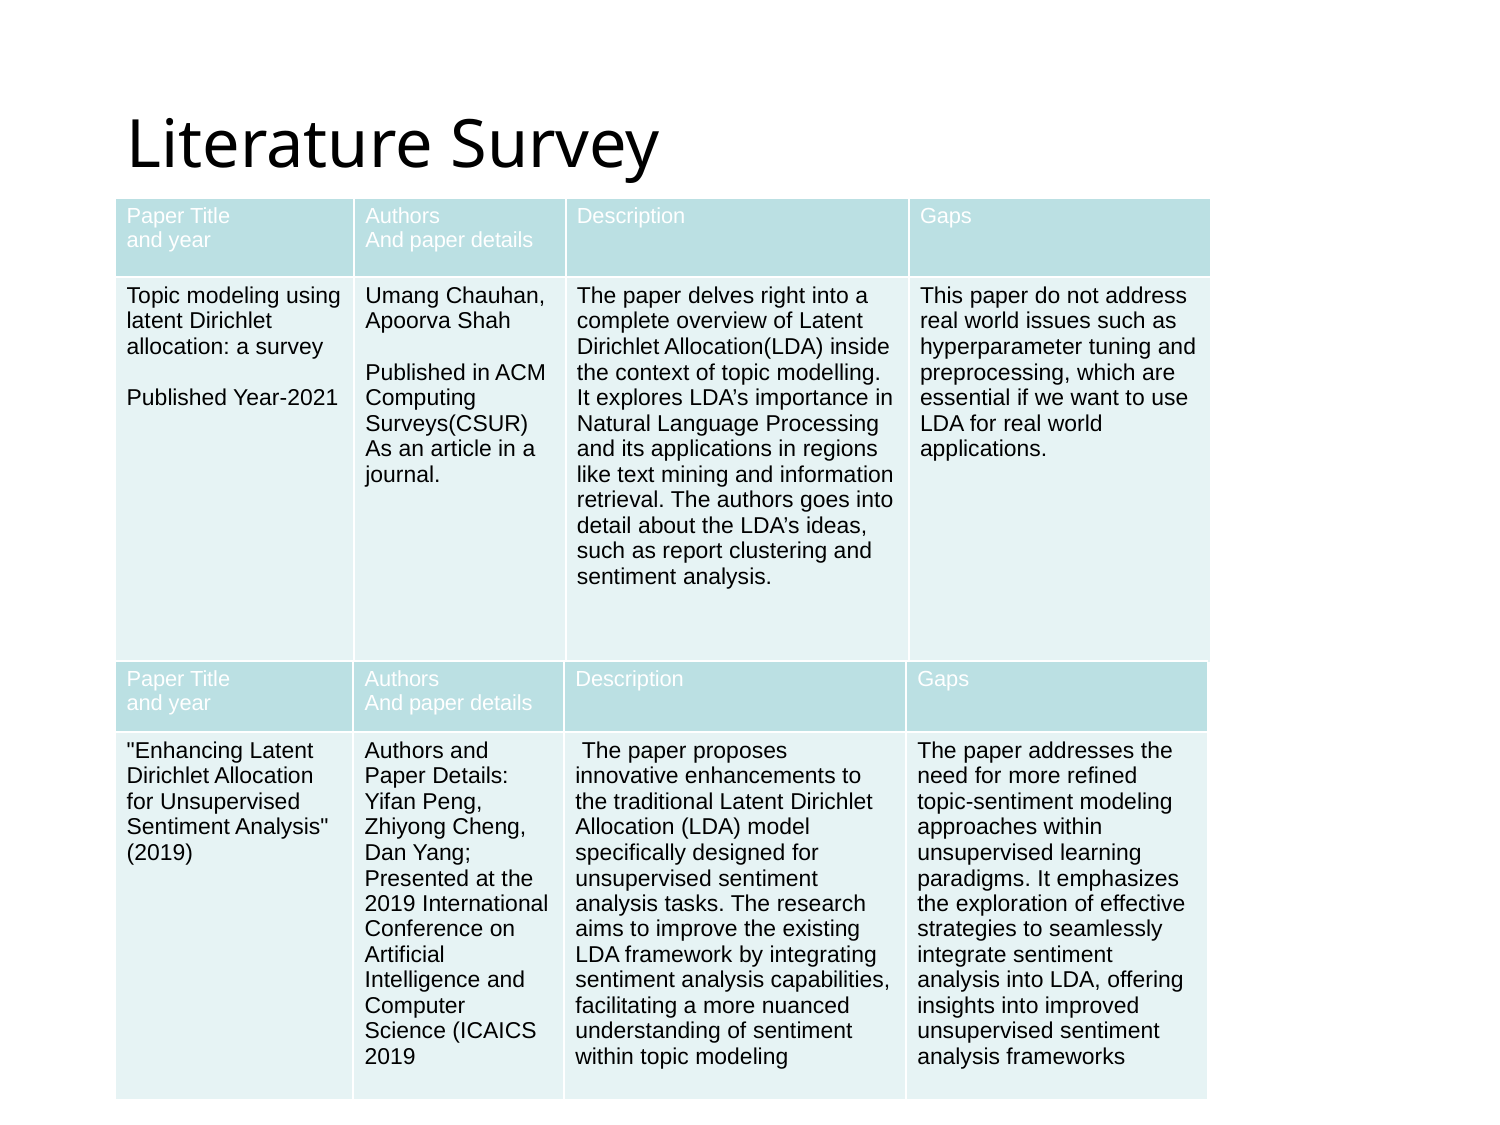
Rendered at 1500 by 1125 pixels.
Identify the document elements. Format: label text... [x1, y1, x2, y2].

table_cell The paper proposes innovative enhancements to the traditional Latent Dirichlet Allocation (LDA) model specifically designed for unsupervised sentiment analysis tasks. The research aims to improve the existing LDA framework by integrating sentiment analysis capabilities, facilitating a more nuanced understanding of sentiment within topic modeling [565, 733, 905, 1099]
table_header Description [567, 199, 908, 276]
table_header Paper Title and year [116, 199, 353, 276]
text_box Literature Survey [111, 93, 833, 189]
table_cell Topic modeling using latent Dirichlet allocation: a survey Published Year-2021 [116, 278, 353, 660]
table_cell Umang Chauhan, Apoorva Shah Published in ACM Computing Surveys(CSUR) As an article in a journal. [355, 278, 565, 660]
table_cell The paper delves right into a complete overview of Latent Dirichlet Allocation(LDA) inside the context of topic modelling. It explores LDA’s importance in Natural Language Processing and its applications in regions like text mining and information retrieval. The authors goes into detail about the LDA’s ideas, such as report clustering and sentiment analysis. [567, 278, 908, 660]
table_cell "Enhancing Latent Dirichlet Allocation for Unsupervised Sentiment Analysis" (2019) [116, 733, 352, 1099]
table_header Authors And paper details [354, 662, 563, 731]
table_header Gaps [910, 199, 1210, 276]
table_header Description [565, 662, 905, 731]
table_header Gaps [907, 662, 1207, 731]
table_cell The paper addresses the need for more refined topic-sentiment modeling approaches within unsupervised learning paradigms. It emphasizes the exploration of effective strategies to seamlessly integrate sentiment analysis into LDA, offering insights into improved unsupervised sentiment analysis frameworks [907, 733, 1207, 1099]
table_header Authors And paper details [355, 199, 565, 276]
table_cell This paper do not address real world issues such as hyperparameter tuning and preprocessing, which are essential if we want to use LDA for real world applications. [910, 278, 1210, 662]
table_header Paper Title and year [116, 662, 352, 731]
table_cell Authors and Paper Details: Yifan Peng, Zhiyong Cheng, Dan Yang; Presented at the 2019 International Conference on Artificial Intelligence and Computer Science (ICAICS 2019 [354, 733, 563, 1099]
